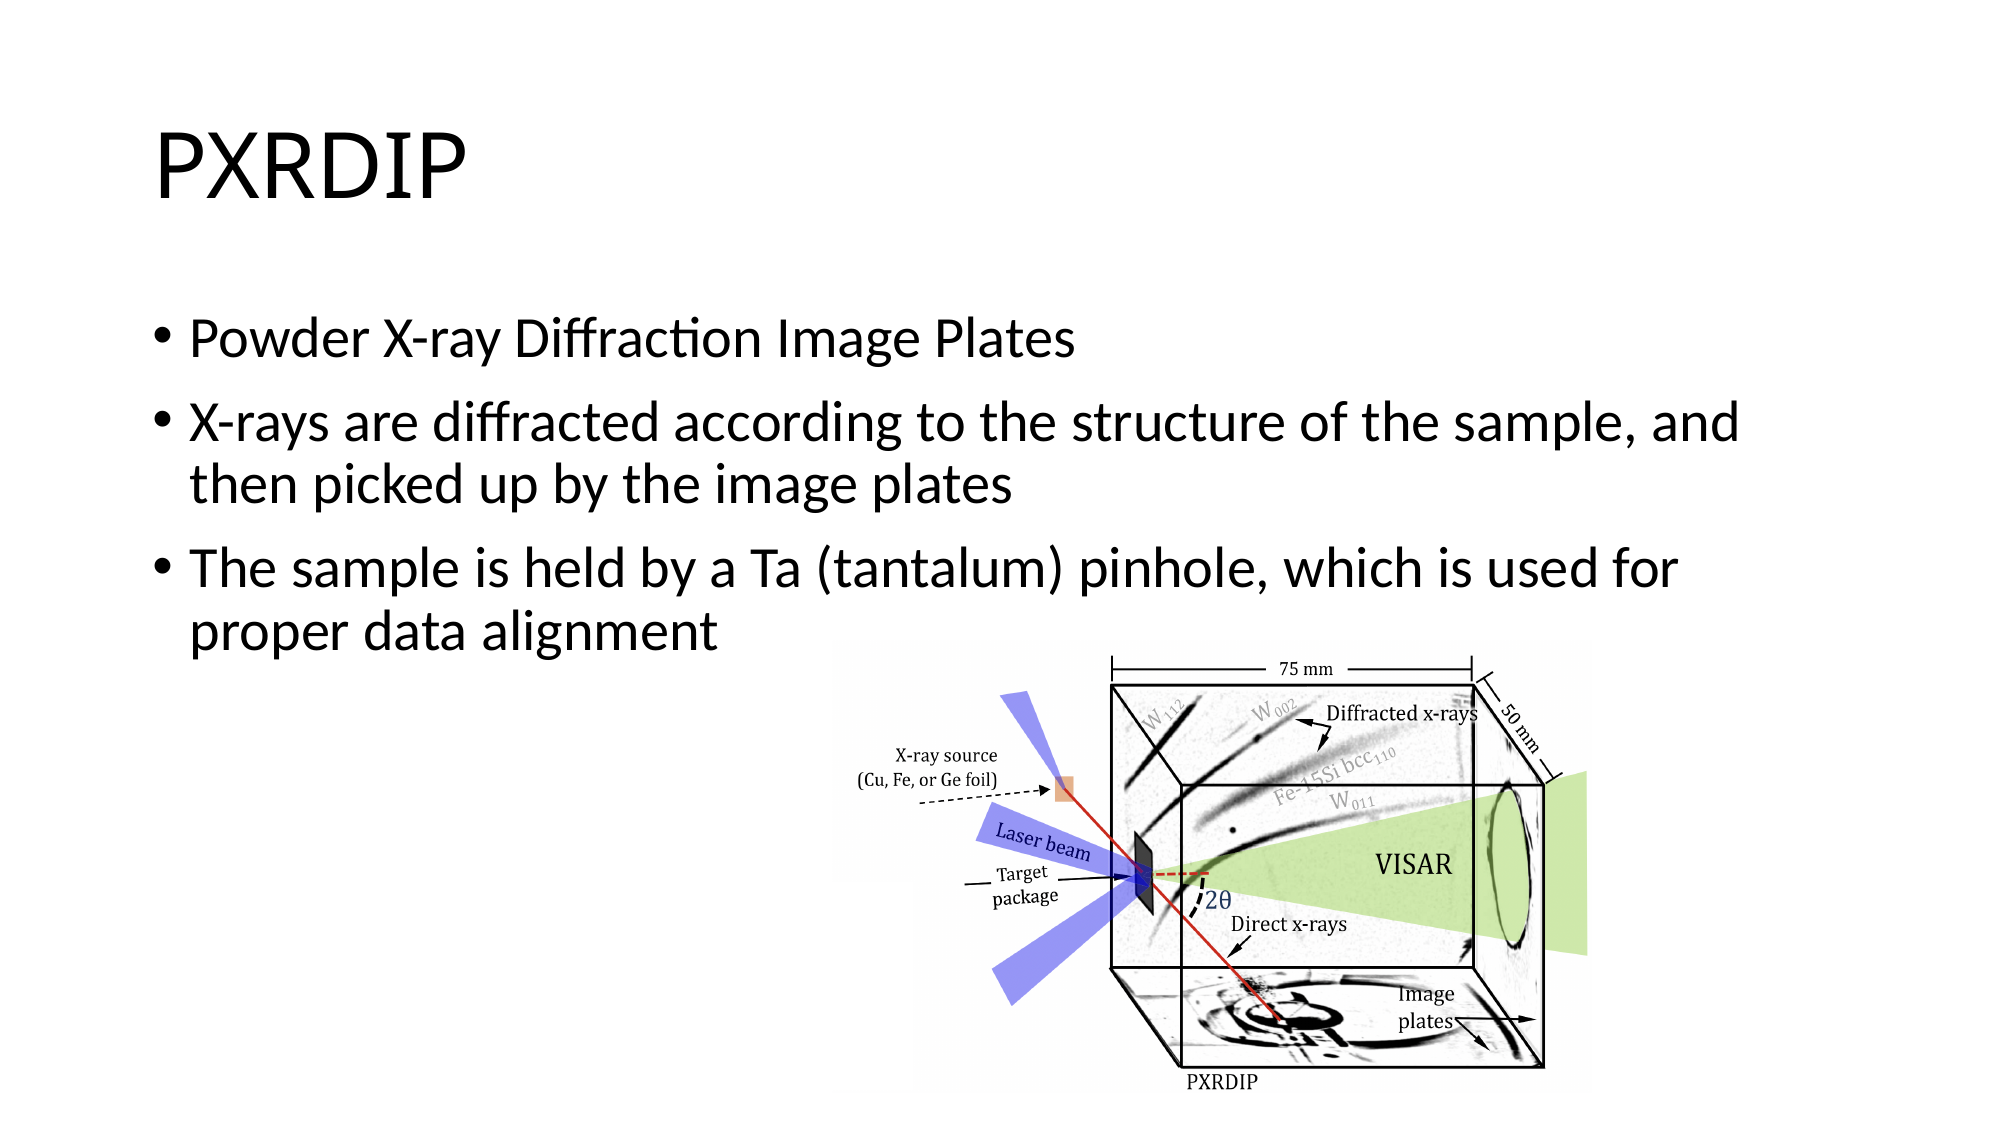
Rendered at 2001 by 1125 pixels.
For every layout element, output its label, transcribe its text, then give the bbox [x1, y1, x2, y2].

list Powder X-ray Diffraction Image Plates X-rays are diffracted according to the structure of the sample, and then picked up by the image plates The sample is held by a Ta (tantalum) pinhole, which is used for proper data alignment [137, 299, 1863, 1014]
title PXRDIP [137, 59, 1863, 278]
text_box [808, 640, 1591, 1093]
